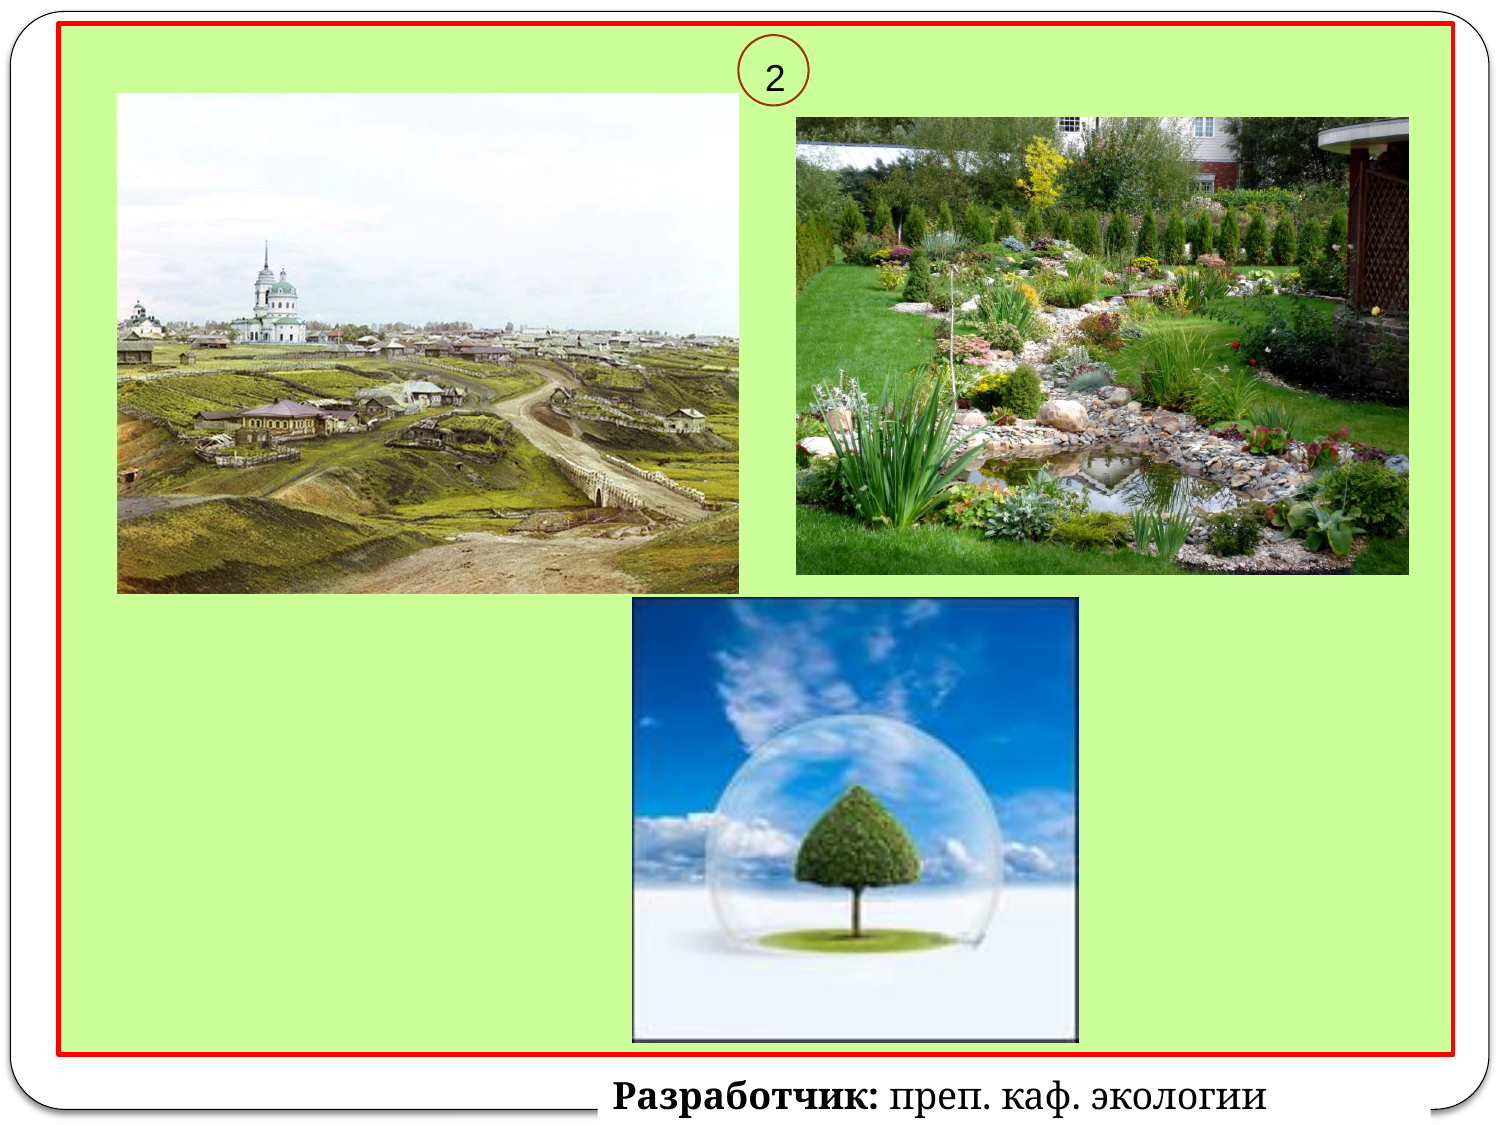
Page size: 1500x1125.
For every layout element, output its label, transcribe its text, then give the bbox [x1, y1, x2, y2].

text_box Разработчик: преп. каф. экологии Кирвель П.И. [597, 1064, 1431, 1125]
picture [796, 116, 1409, 575]
text_box [57, 22, 1454, 1056]
picture [632, 597, 1079, 1044]
picture [116, 93, 739, 594]
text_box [738, 34, 809, 108]
